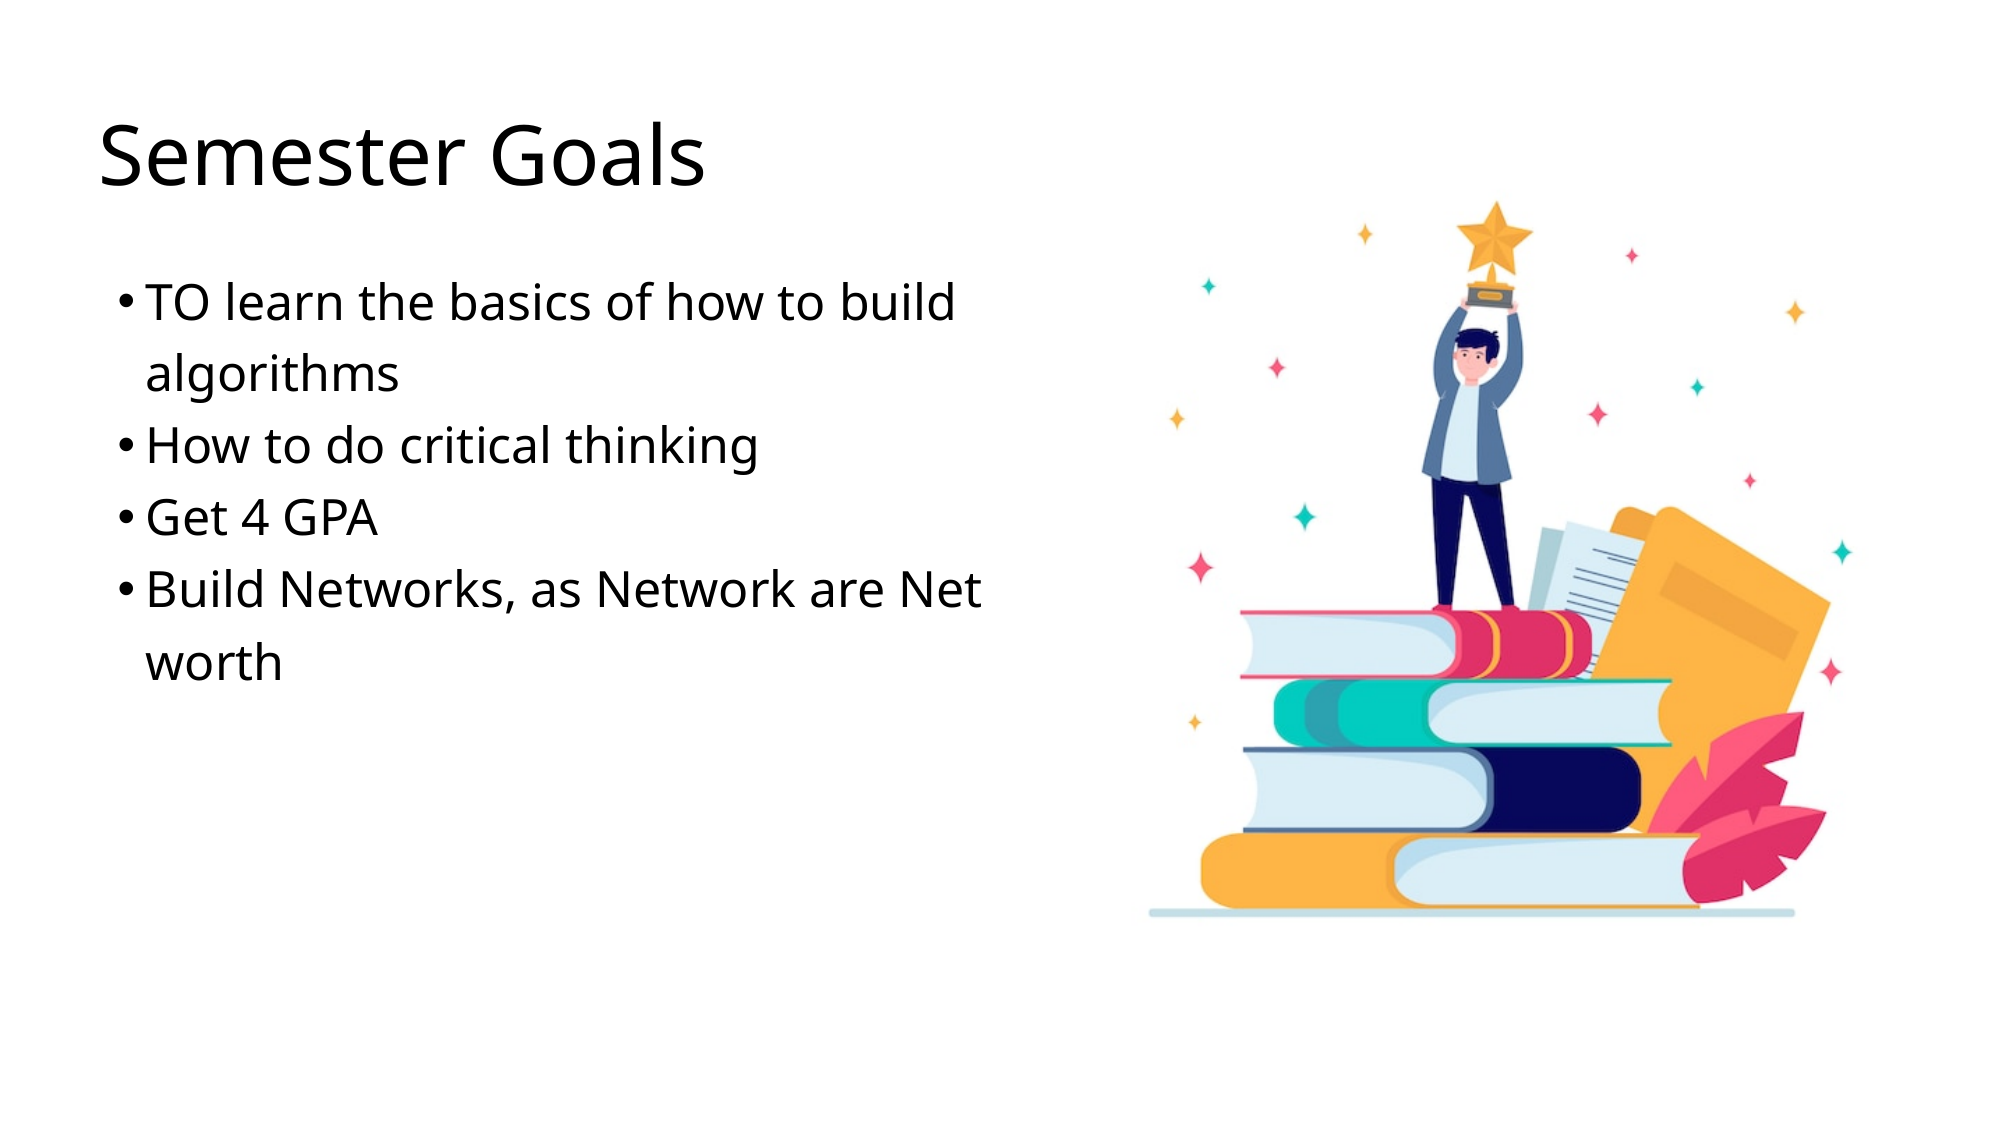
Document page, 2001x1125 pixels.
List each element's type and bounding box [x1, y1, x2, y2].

picture [1065, 123, 1938, 995]
text_box [62, 94, 1123, 697]
